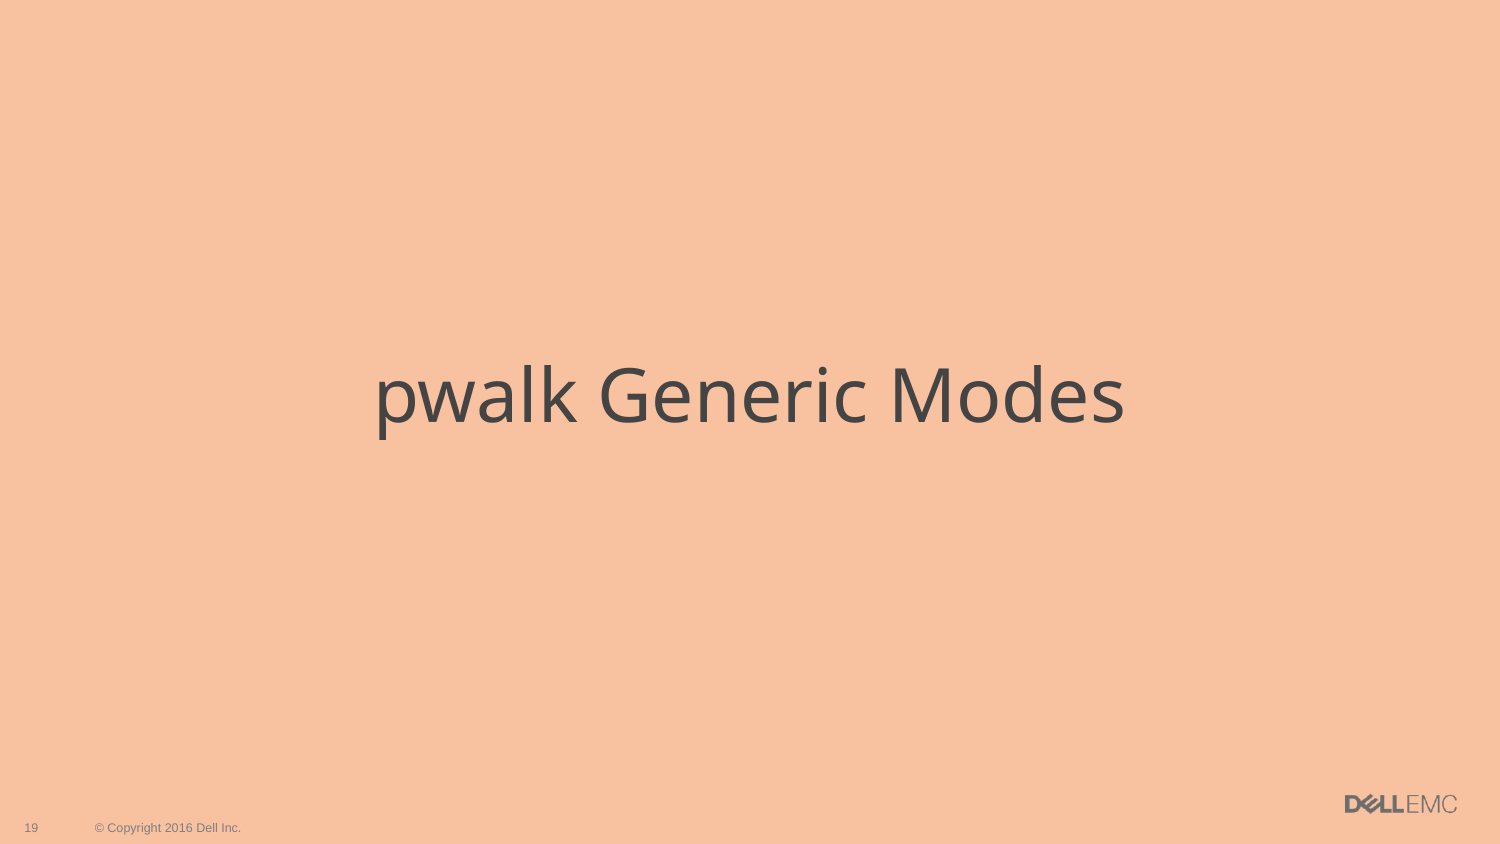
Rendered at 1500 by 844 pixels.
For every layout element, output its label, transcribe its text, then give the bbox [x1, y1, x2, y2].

title pwalk Generic Modes [87, 243, 1413, 554]
picture [1345, 793, 1457, 814]
